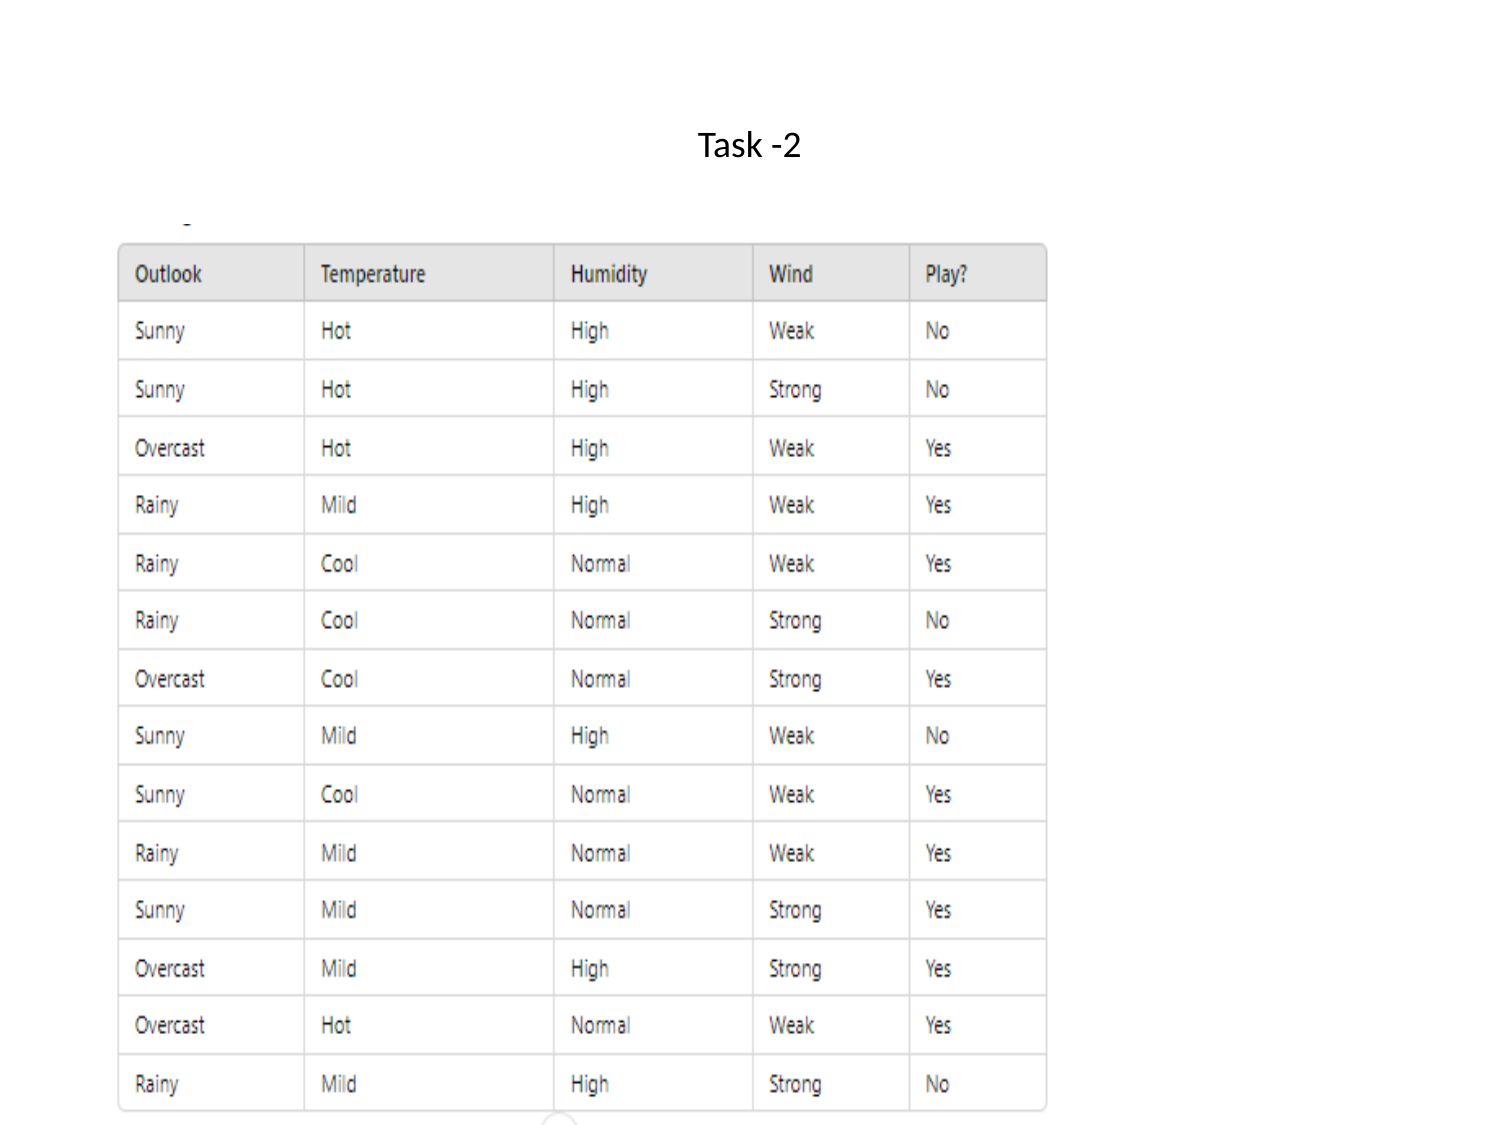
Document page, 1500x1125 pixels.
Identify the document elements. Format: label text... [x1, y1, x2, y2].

title Task -2 [55, 111, 1445, 173]
picture [102, 224, 1069, 1125]
